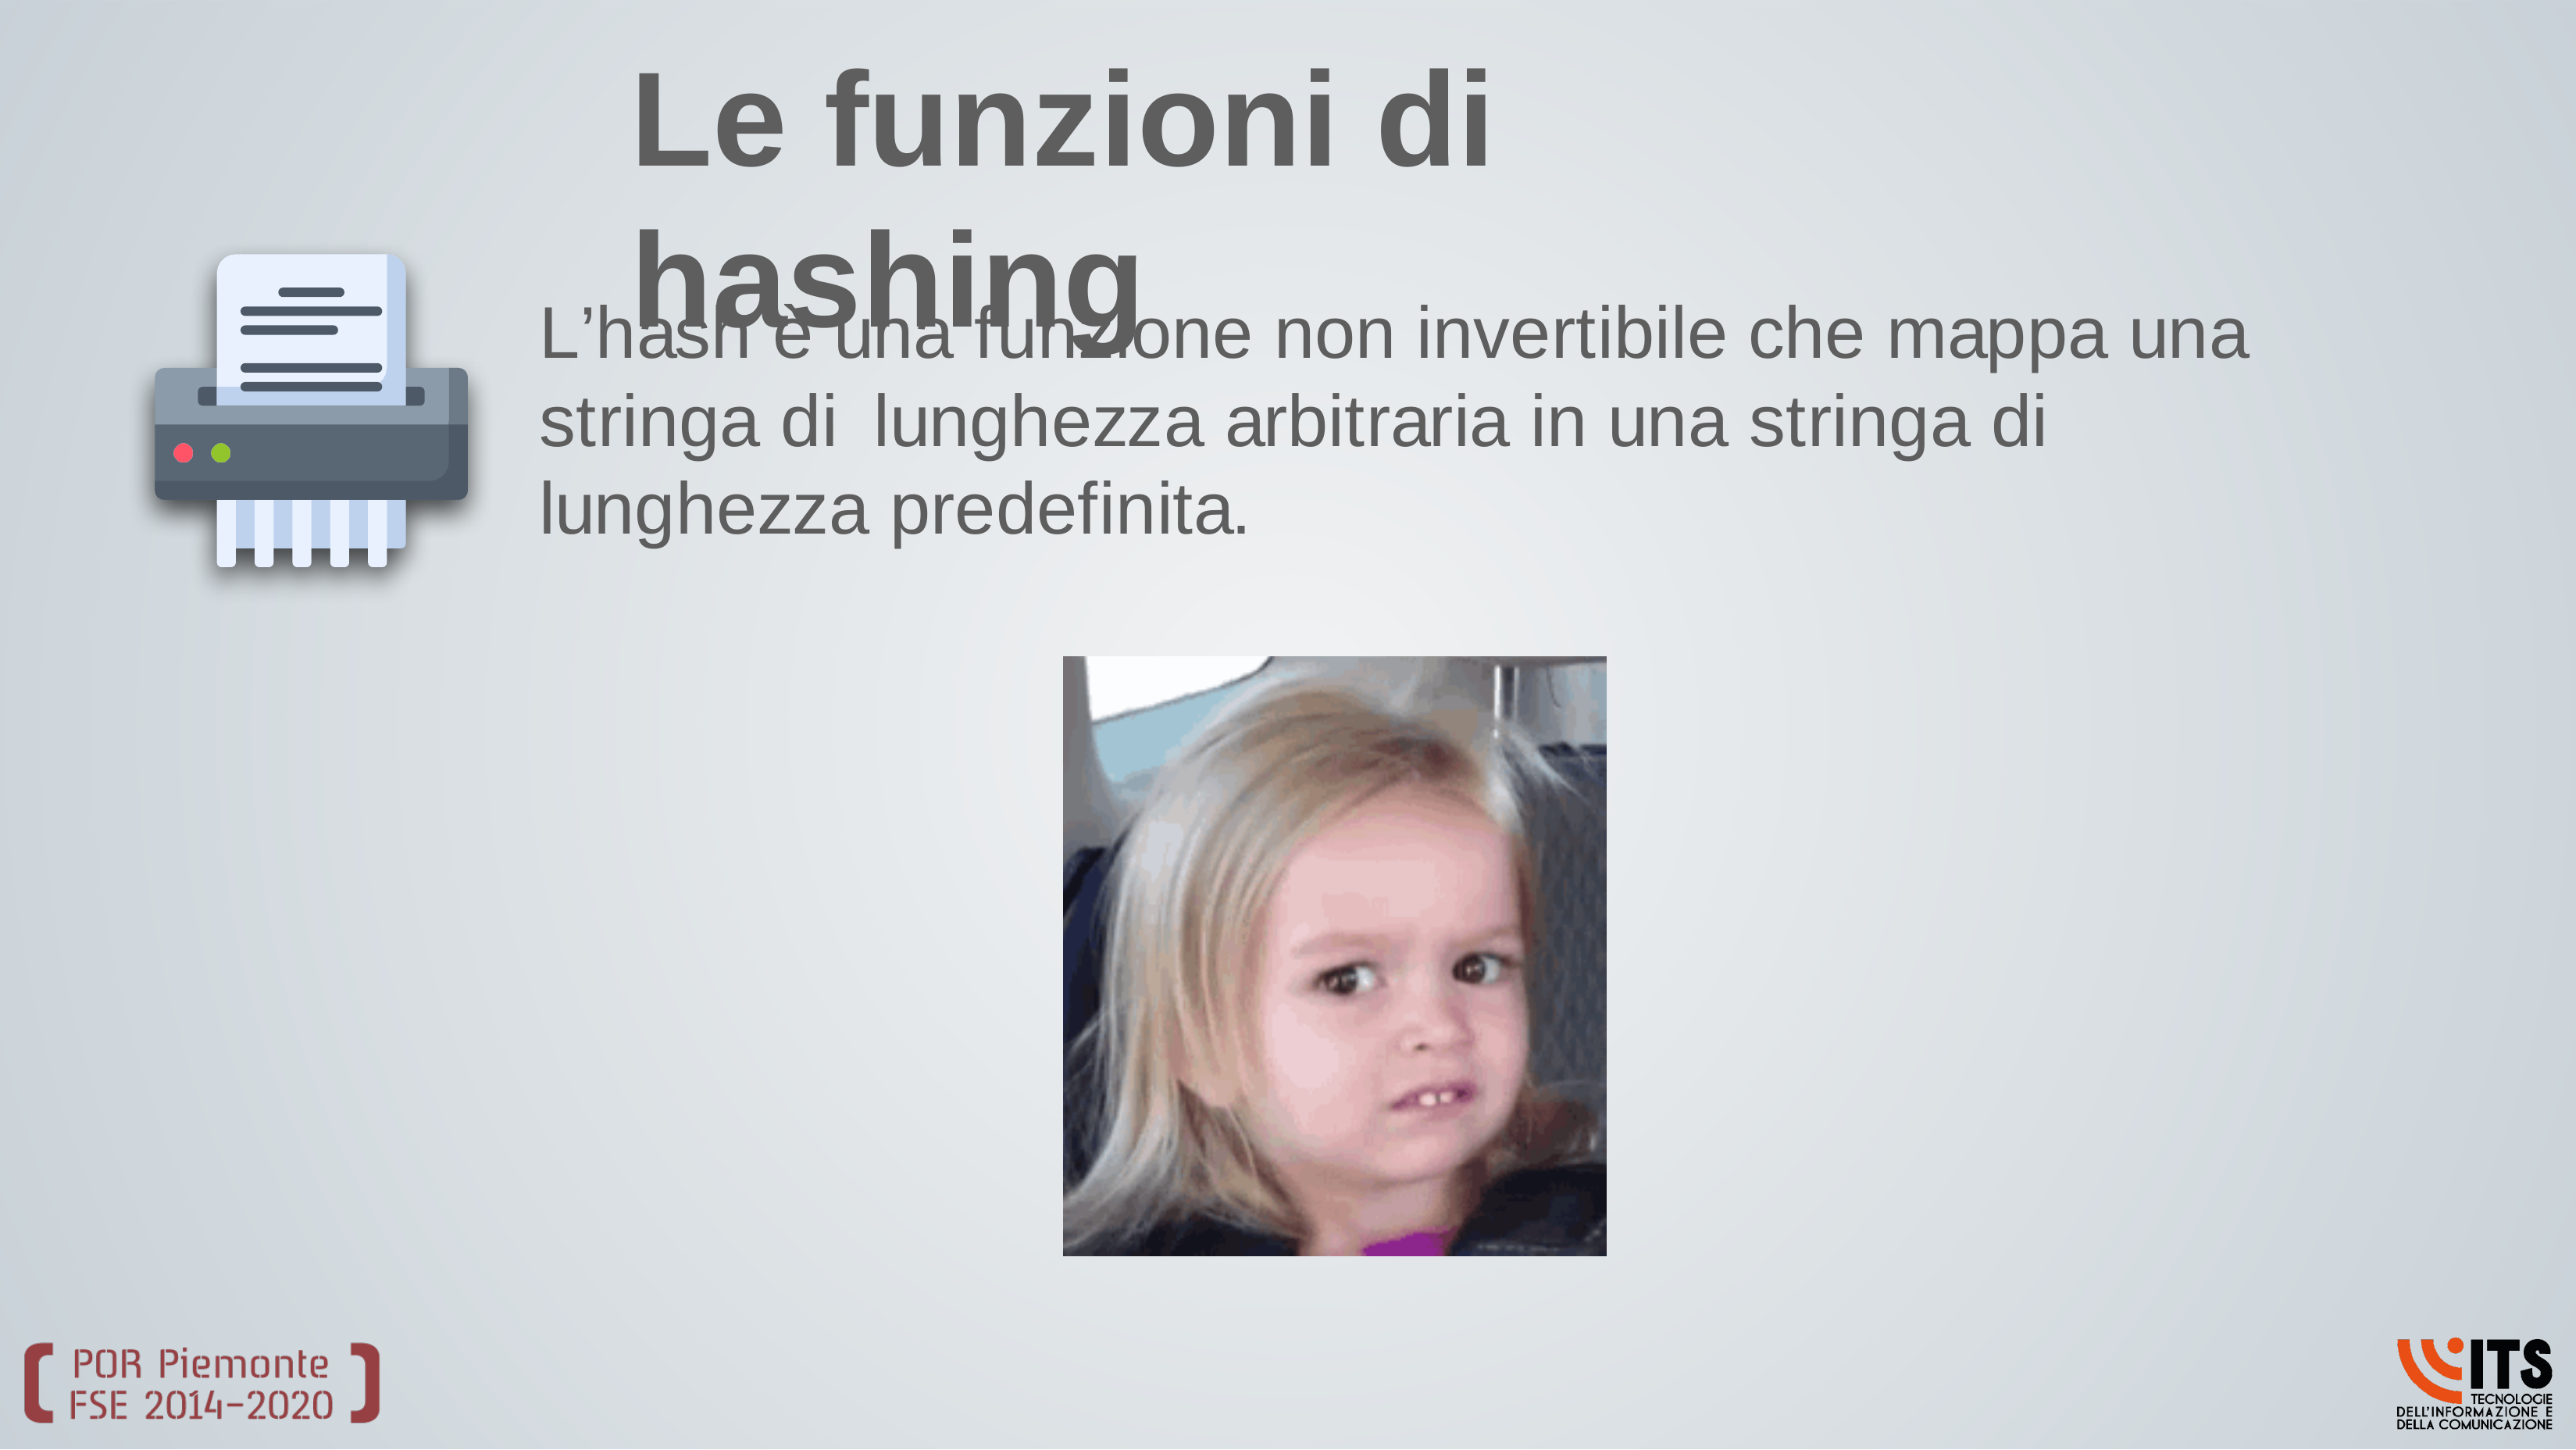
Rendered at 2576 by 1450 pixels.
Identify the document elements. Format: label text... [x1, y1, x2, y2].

text_box L’hash è una funzione non invertibile che mappa una stringa di lunghezza arbitraria in una stringa di lunghezza predefinita. [537, 284, 2335, 549]
picture [0, 0, 2576, 1449]
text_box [127, 241, 495, 608]
title Le funzioni di hashing [629, 30, 1947, 355]
